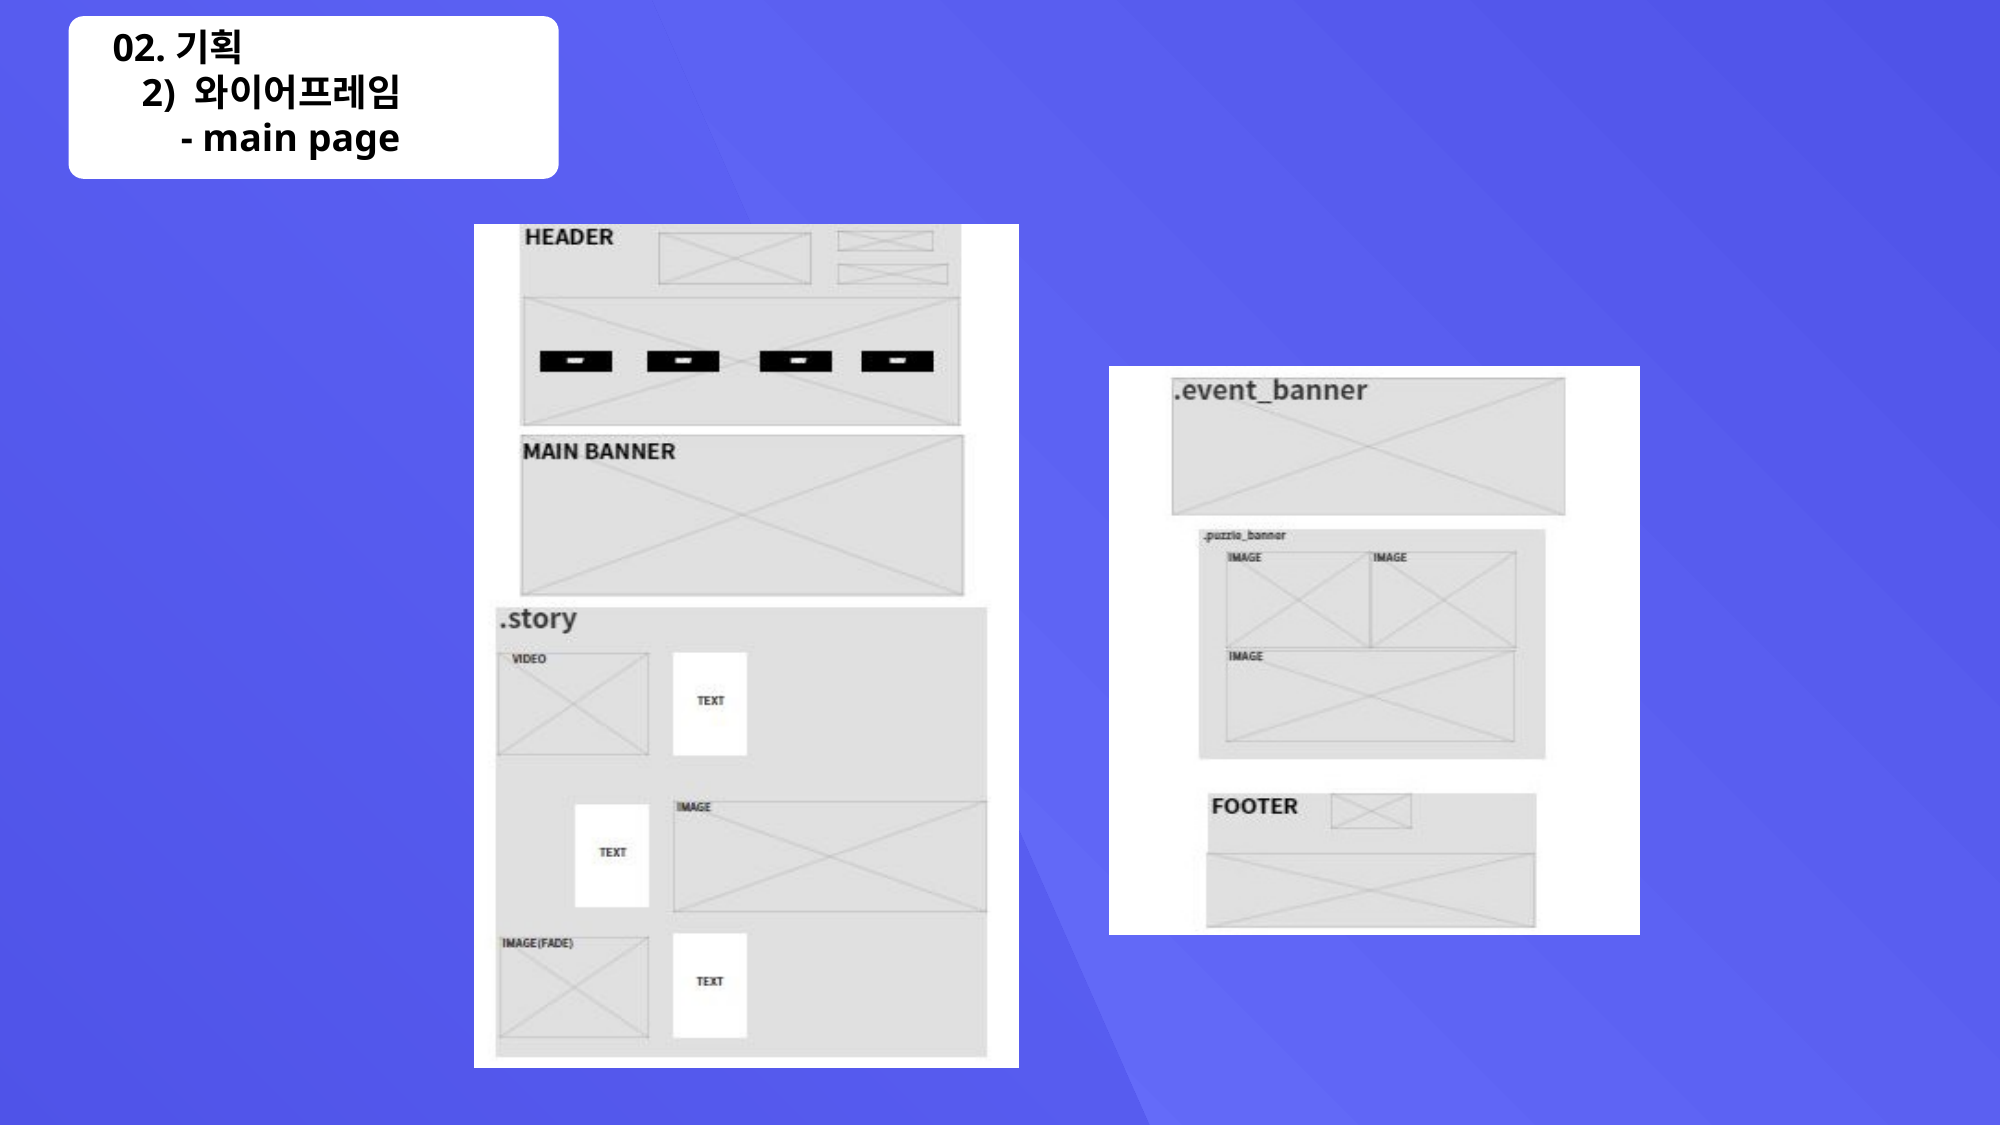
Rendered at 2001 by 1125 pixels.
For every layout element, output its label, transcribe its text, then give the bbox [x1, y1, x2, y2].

text_box 02.기획 2) 와이어프레임 - main page [97, 16, 621, 166]
text_box [68, 16, 559, 179]
picture [1109, 366, 1640, 935]
picture [474, 224, 1019, 1068]
